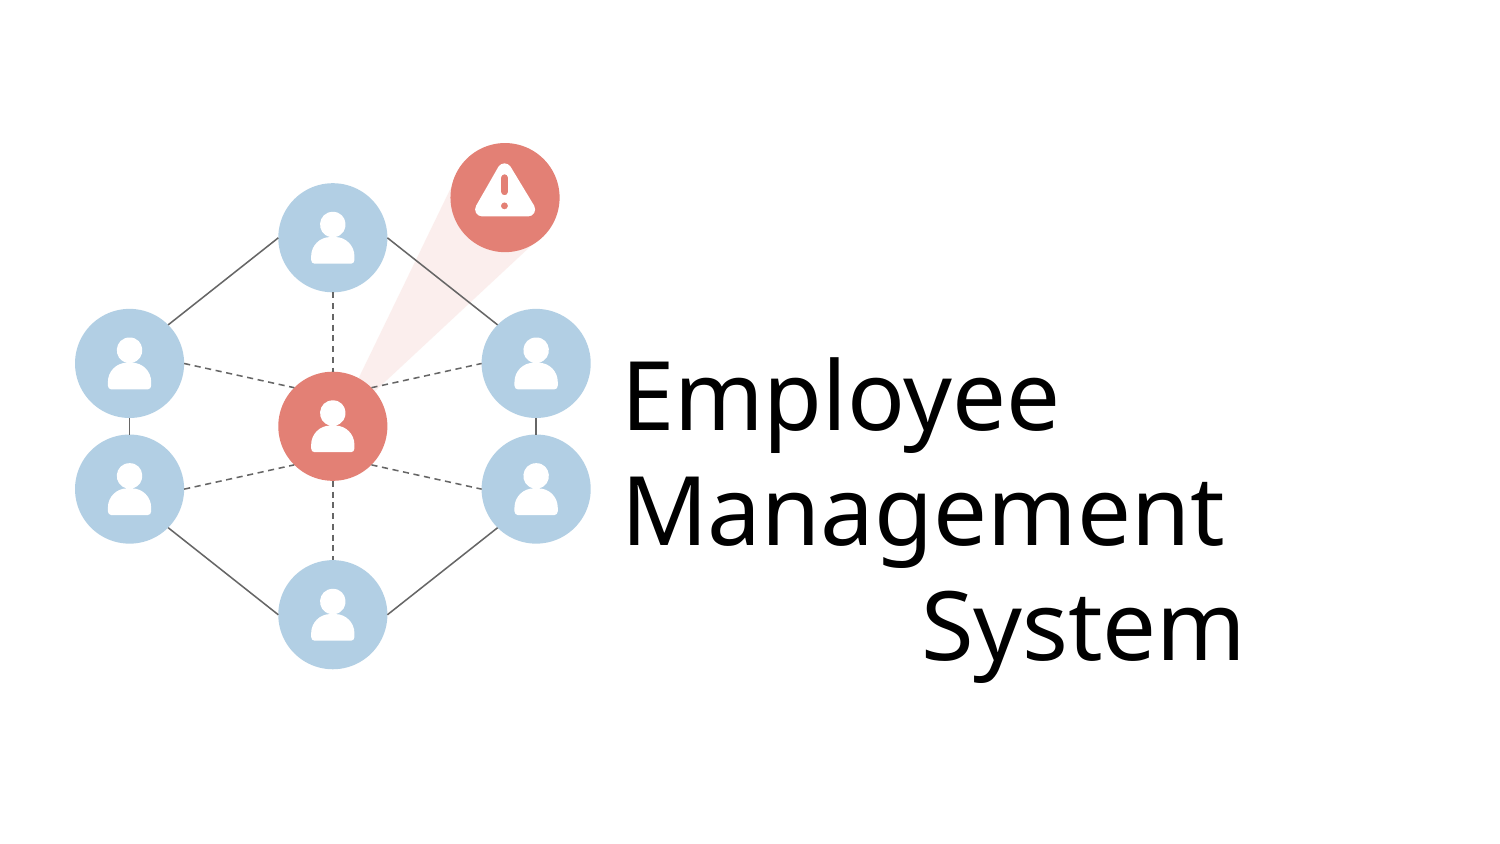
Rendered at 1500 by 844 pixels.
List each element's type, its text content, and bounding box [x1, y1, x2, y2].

title Employee Management System [606, 319, 1500, 584]
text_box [74, 142, 591, 670]
